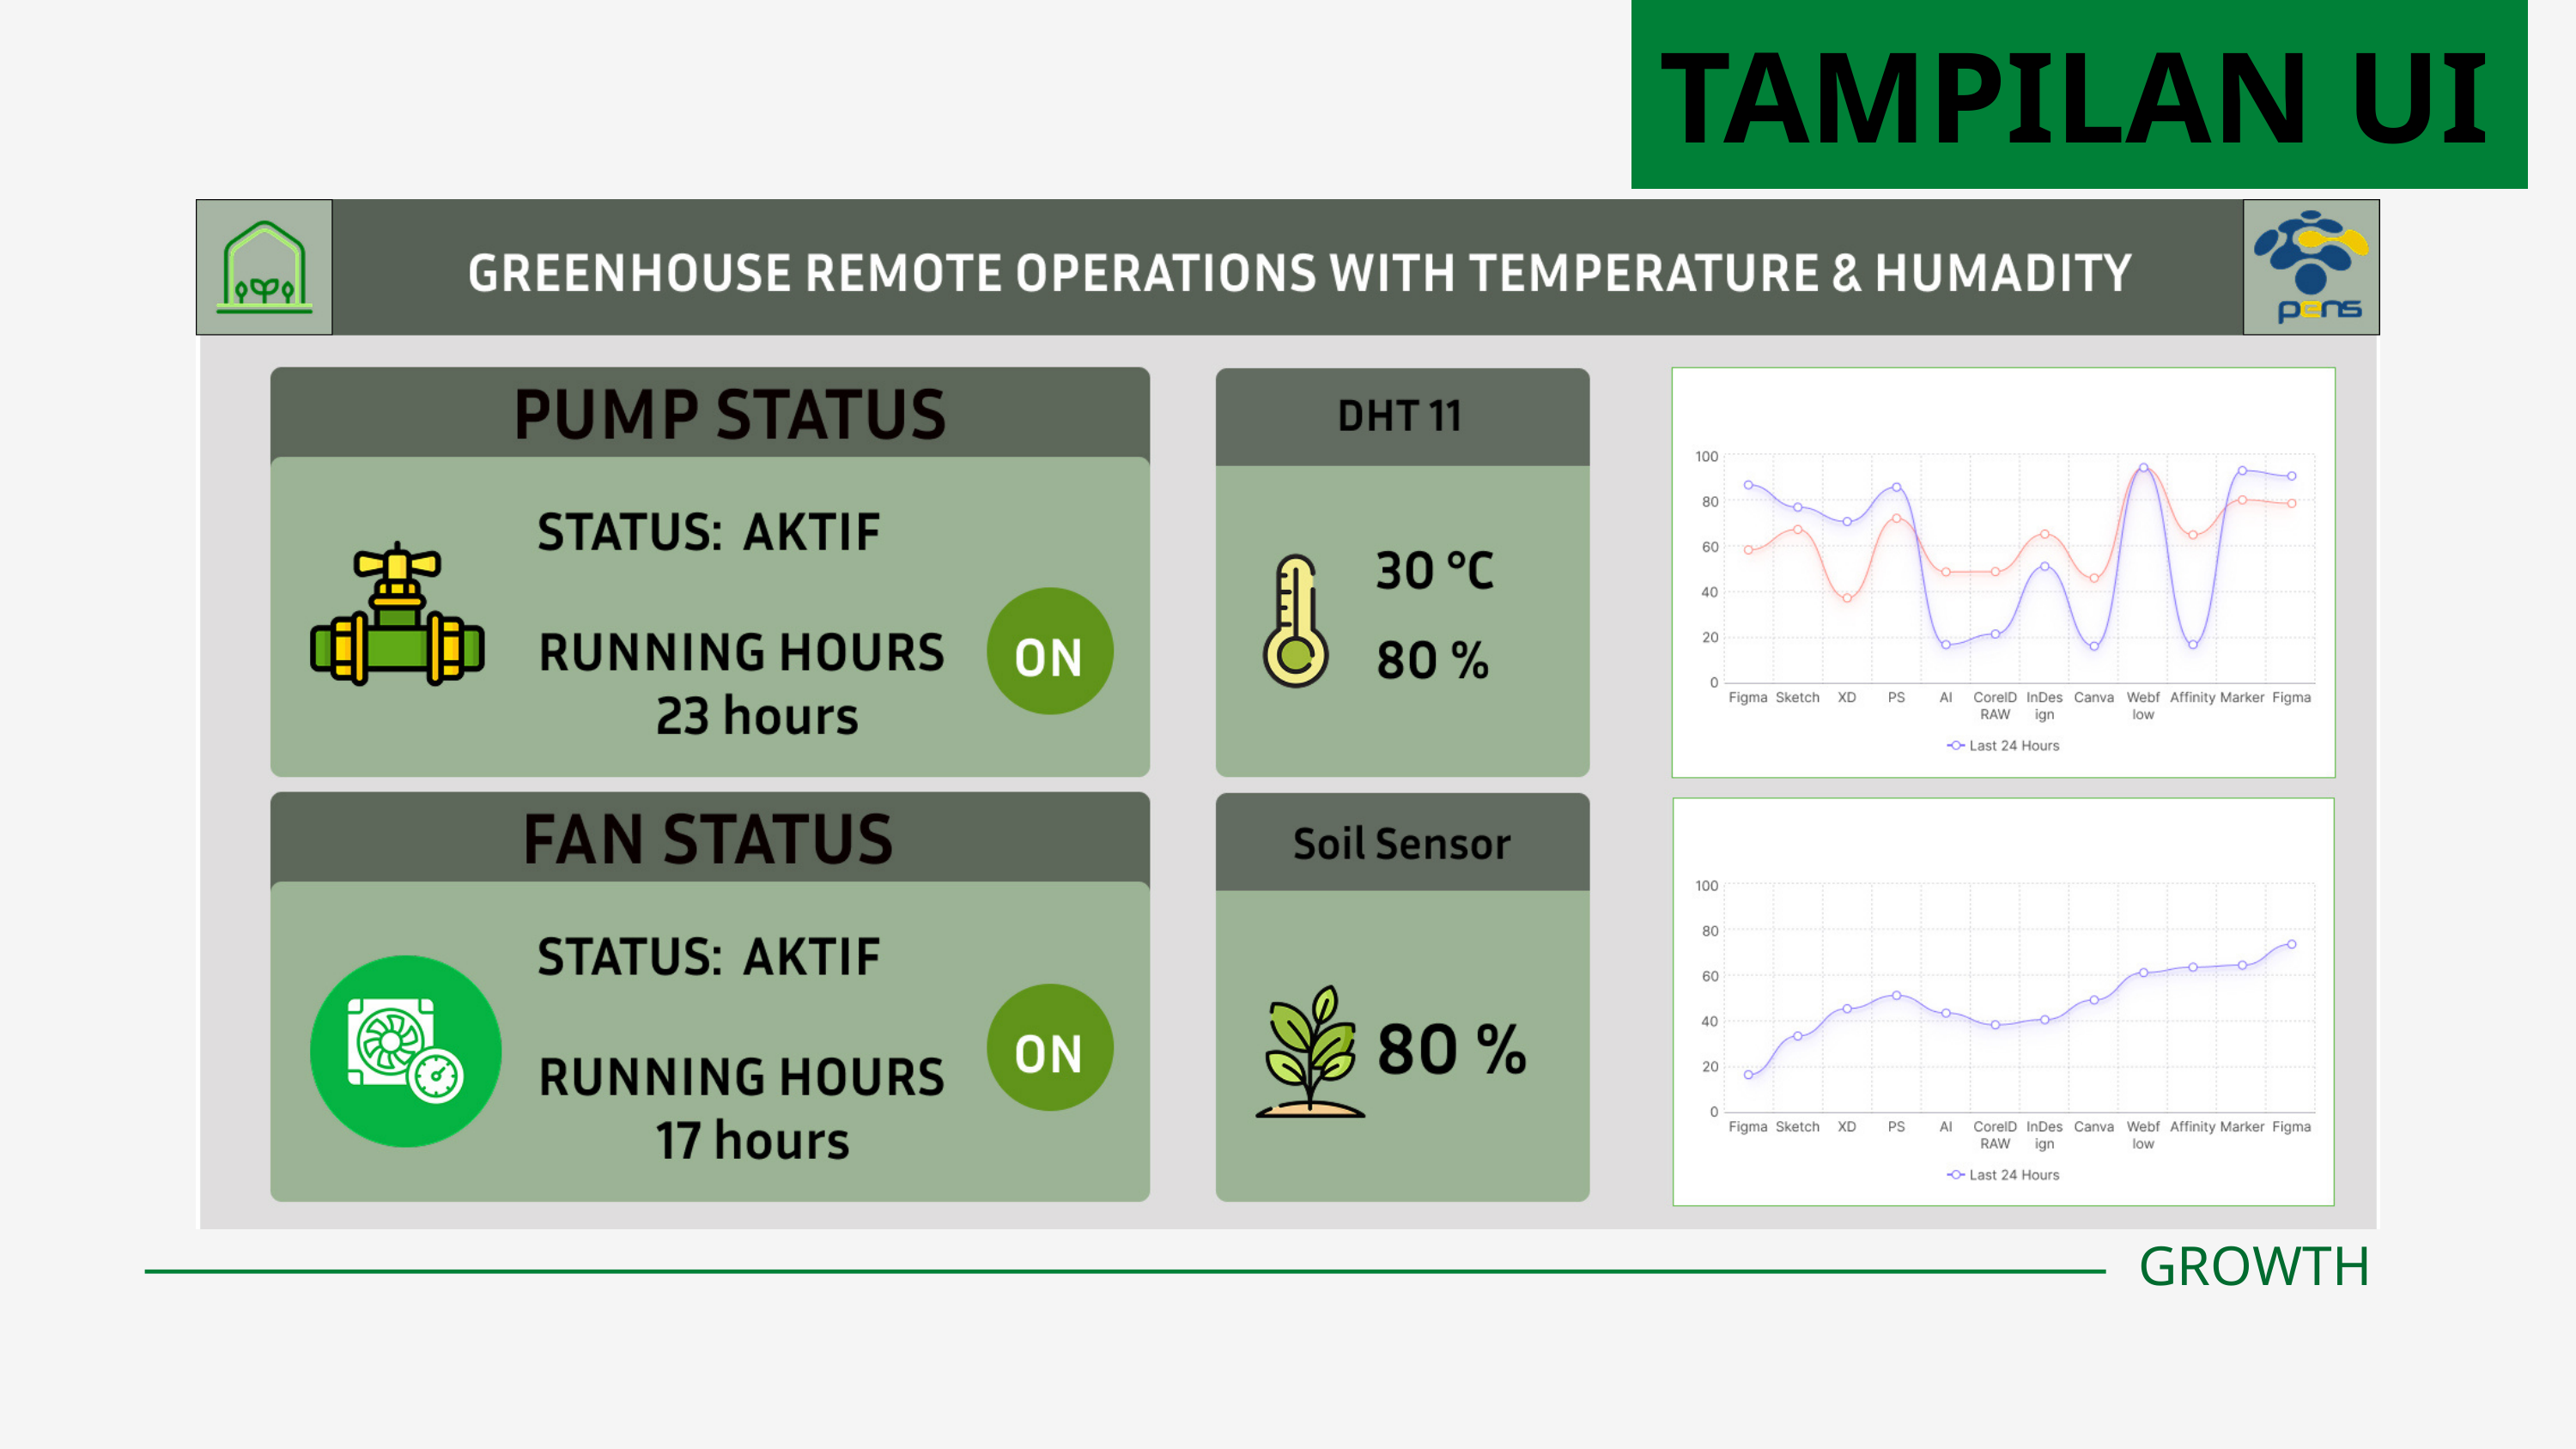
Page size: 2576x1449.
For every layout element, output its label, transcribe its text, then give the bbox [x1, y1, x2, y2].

text_box [195, 199, 2380, 1229]
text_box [1631, 0, 2529, 190]
text_box GROWTH [2015, 1229, 2372, 1296]
